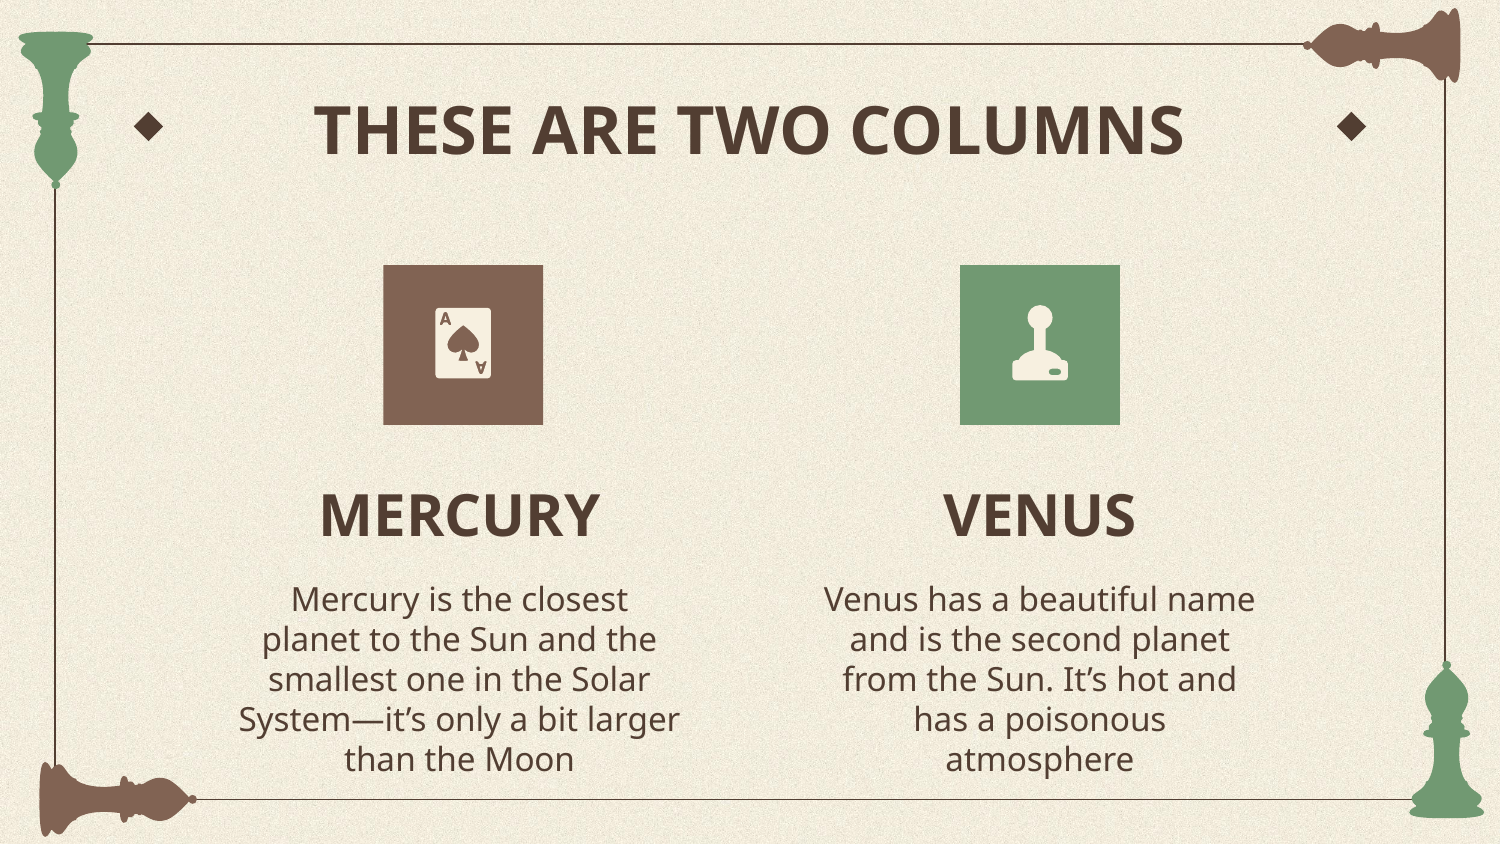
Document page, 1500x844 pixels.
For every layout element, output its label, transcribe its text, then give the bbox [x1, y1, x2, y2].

title THESE ARE TWO COLUMNS [118, 72, 1382, 167]
subtitle MERCURY [265, 475, 655, 564]
text_box [1012, 305, 1068, 381]
picture [0, 0, 1500, 844]
subtitle VENUS [845, 475, 1235, 564]
text_box [383, 265, 544, 425]
subtitle Venus has a beautiful name and is the second planet from the Sun. It’s hot and has a poisonous atmosphere [803, 563, 1277, 746]
text_box [960, 265, 1120, 425]
subtitle Mercury is the closest planet to the Sun and the smallest one in the Solar System—it’s only a bit larger than the Moon [223, 563, 697, 746]
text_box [435, 307, 492, 379]
